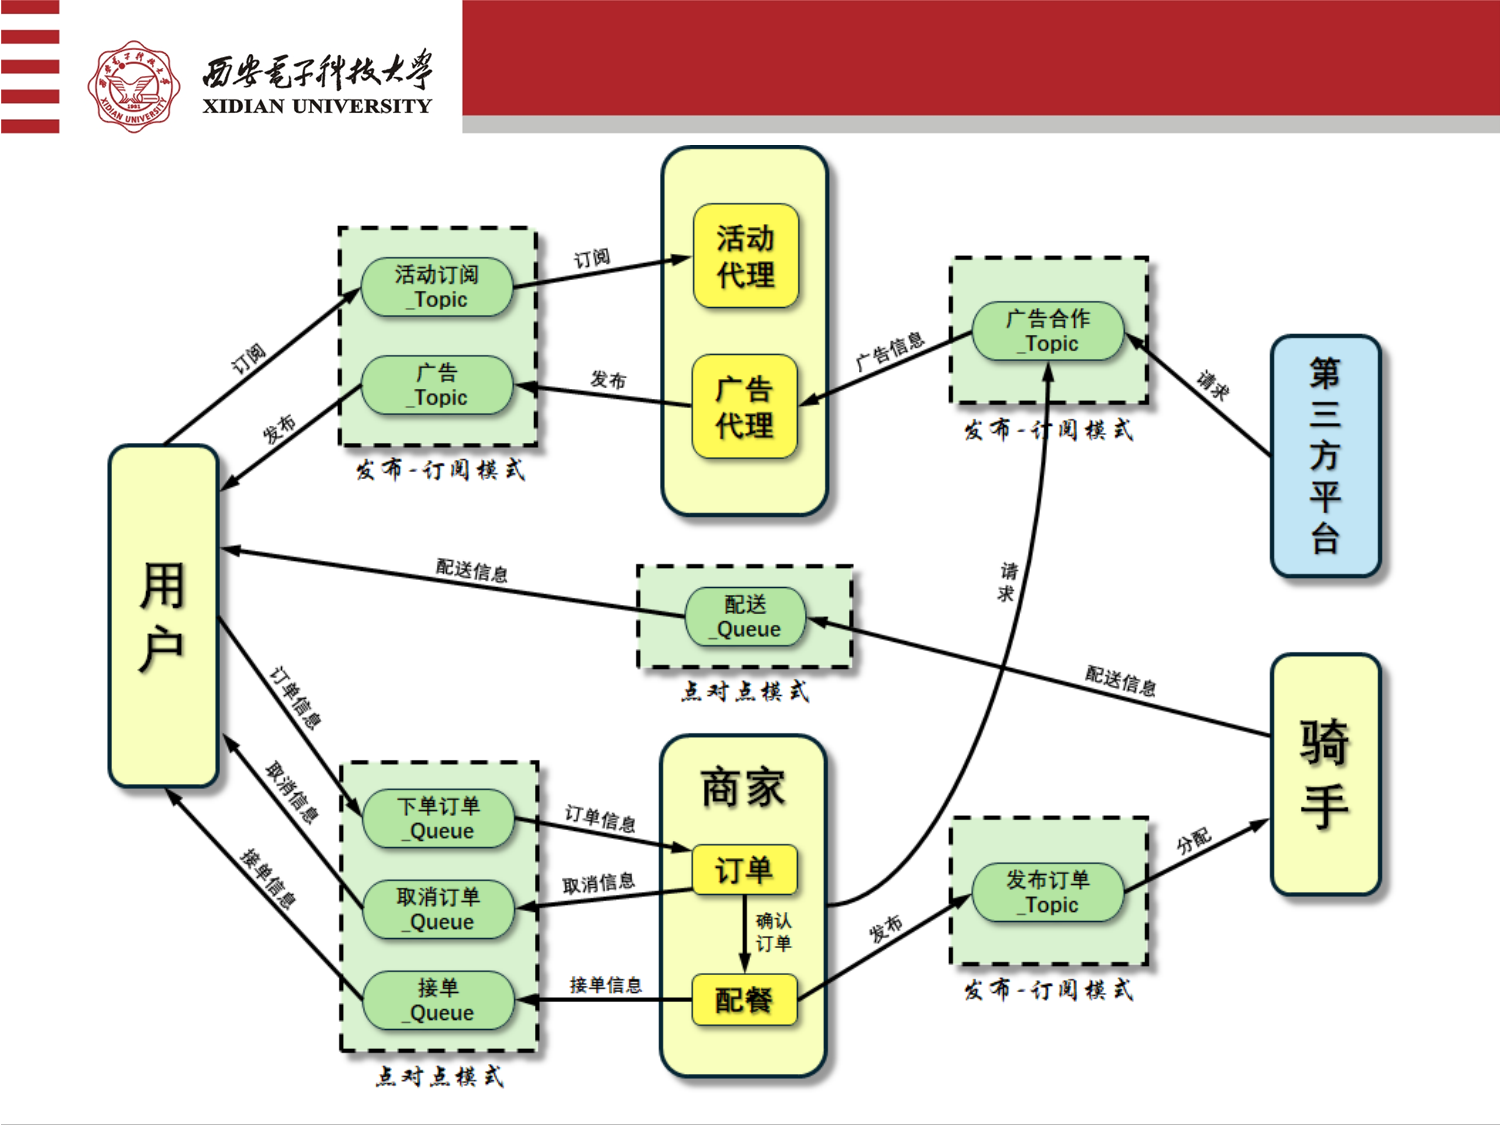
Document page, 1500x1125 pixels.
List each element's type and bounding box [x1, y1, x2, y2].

picture [0, 0, 1500, 1125]
list [102, 145, 1398, 1110]
